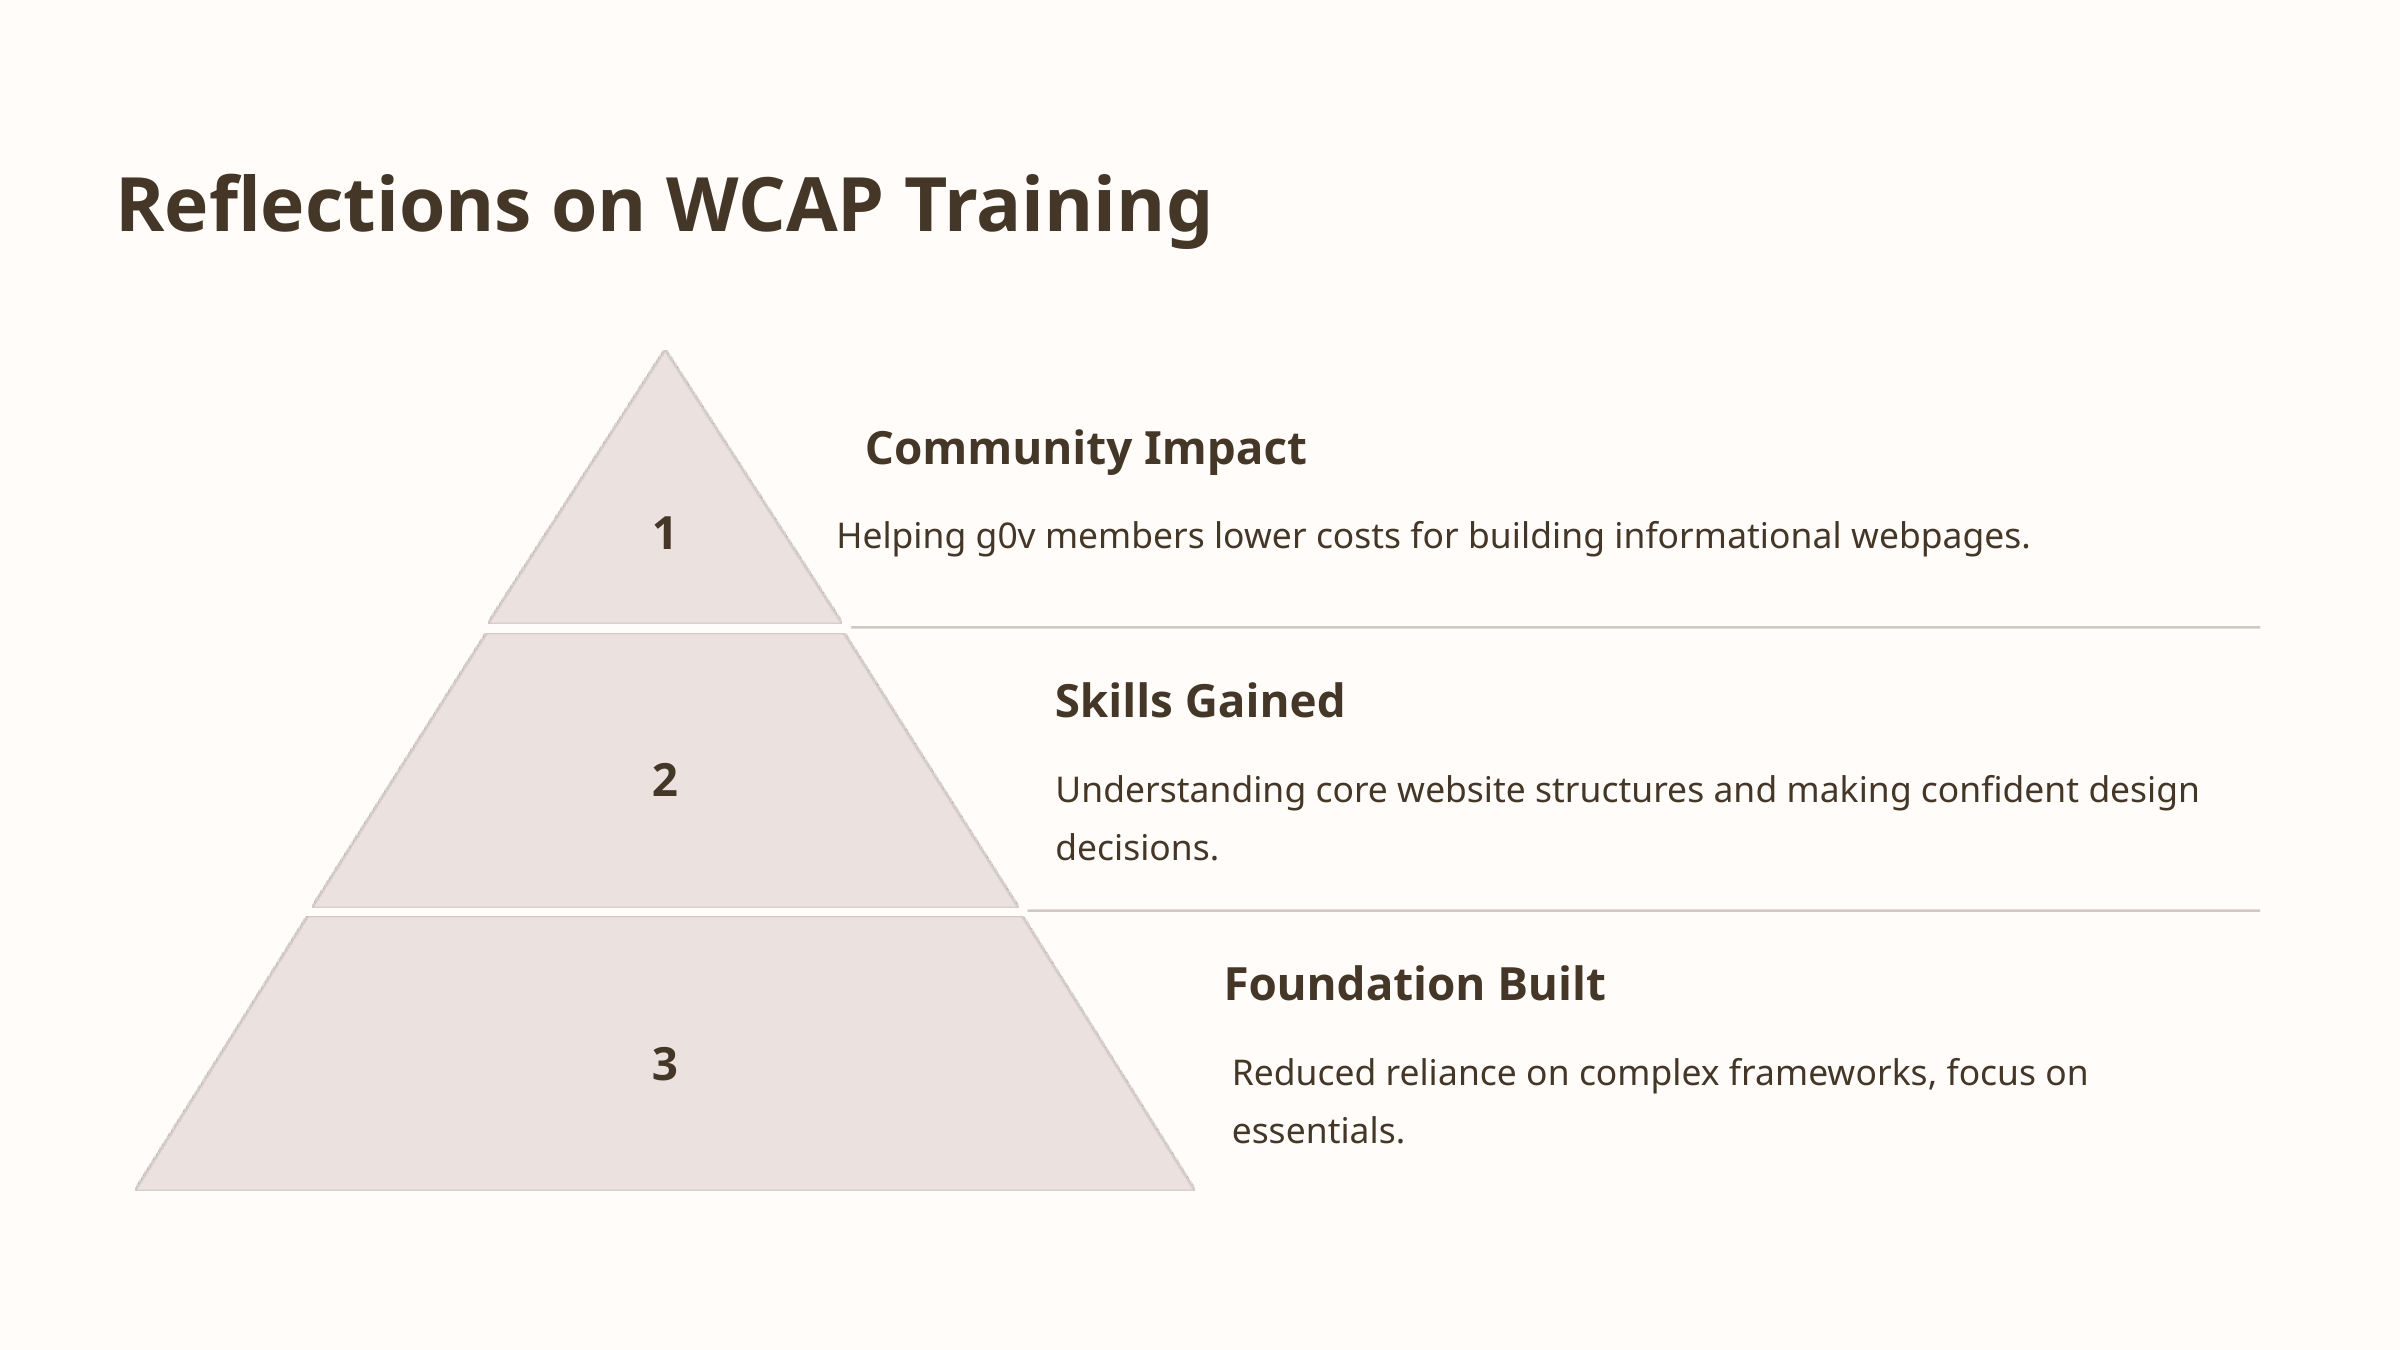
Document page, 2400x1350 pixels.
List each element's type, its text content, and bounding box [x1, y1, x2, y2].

picture [311, 633, 1019, 908]
text_box Community Impact [865, 417, 1308, 474]
picture [488, 349, 842, 625]
text_box Helping g0v members lower costs for building informational webpages. [842, 497, 2032, 556]
text_box Reflections on WCAP Training [115, 132, 1215, 247]
text_box Foundation Built [1223, 953, 1607, 1011]
text_box Understanding core website structures and making confident design decisions. [1055, 751, 2233, 868]
text_box Reduced reliance on complex frameworks, focus on essentials. [1231, 1034, 2233, 1151]
text_box Skills Gained [1054, 670, 1346, 727]
picture [135, 916, 1195, 1191]
